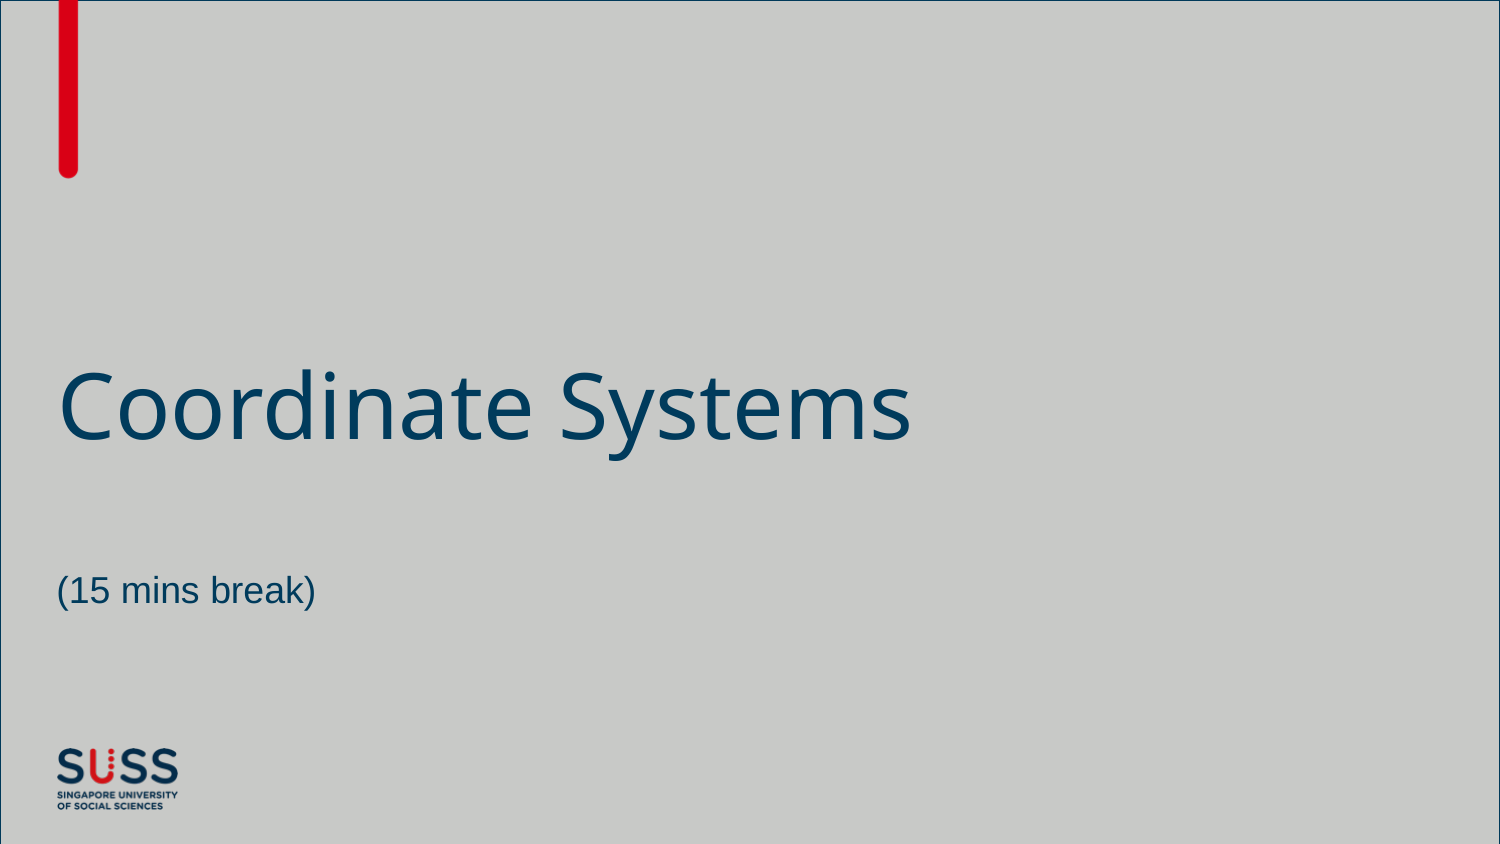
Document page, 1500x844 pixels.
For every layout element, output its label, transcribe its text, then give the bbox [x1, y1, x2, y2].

subtitle (15 mins break) [41, 465, 1092, 619]
picture [57, 0, 81, 200]
picture [57, 748, 178, 810]
title Coordinate Systems [42, 204, 1378, 466]
